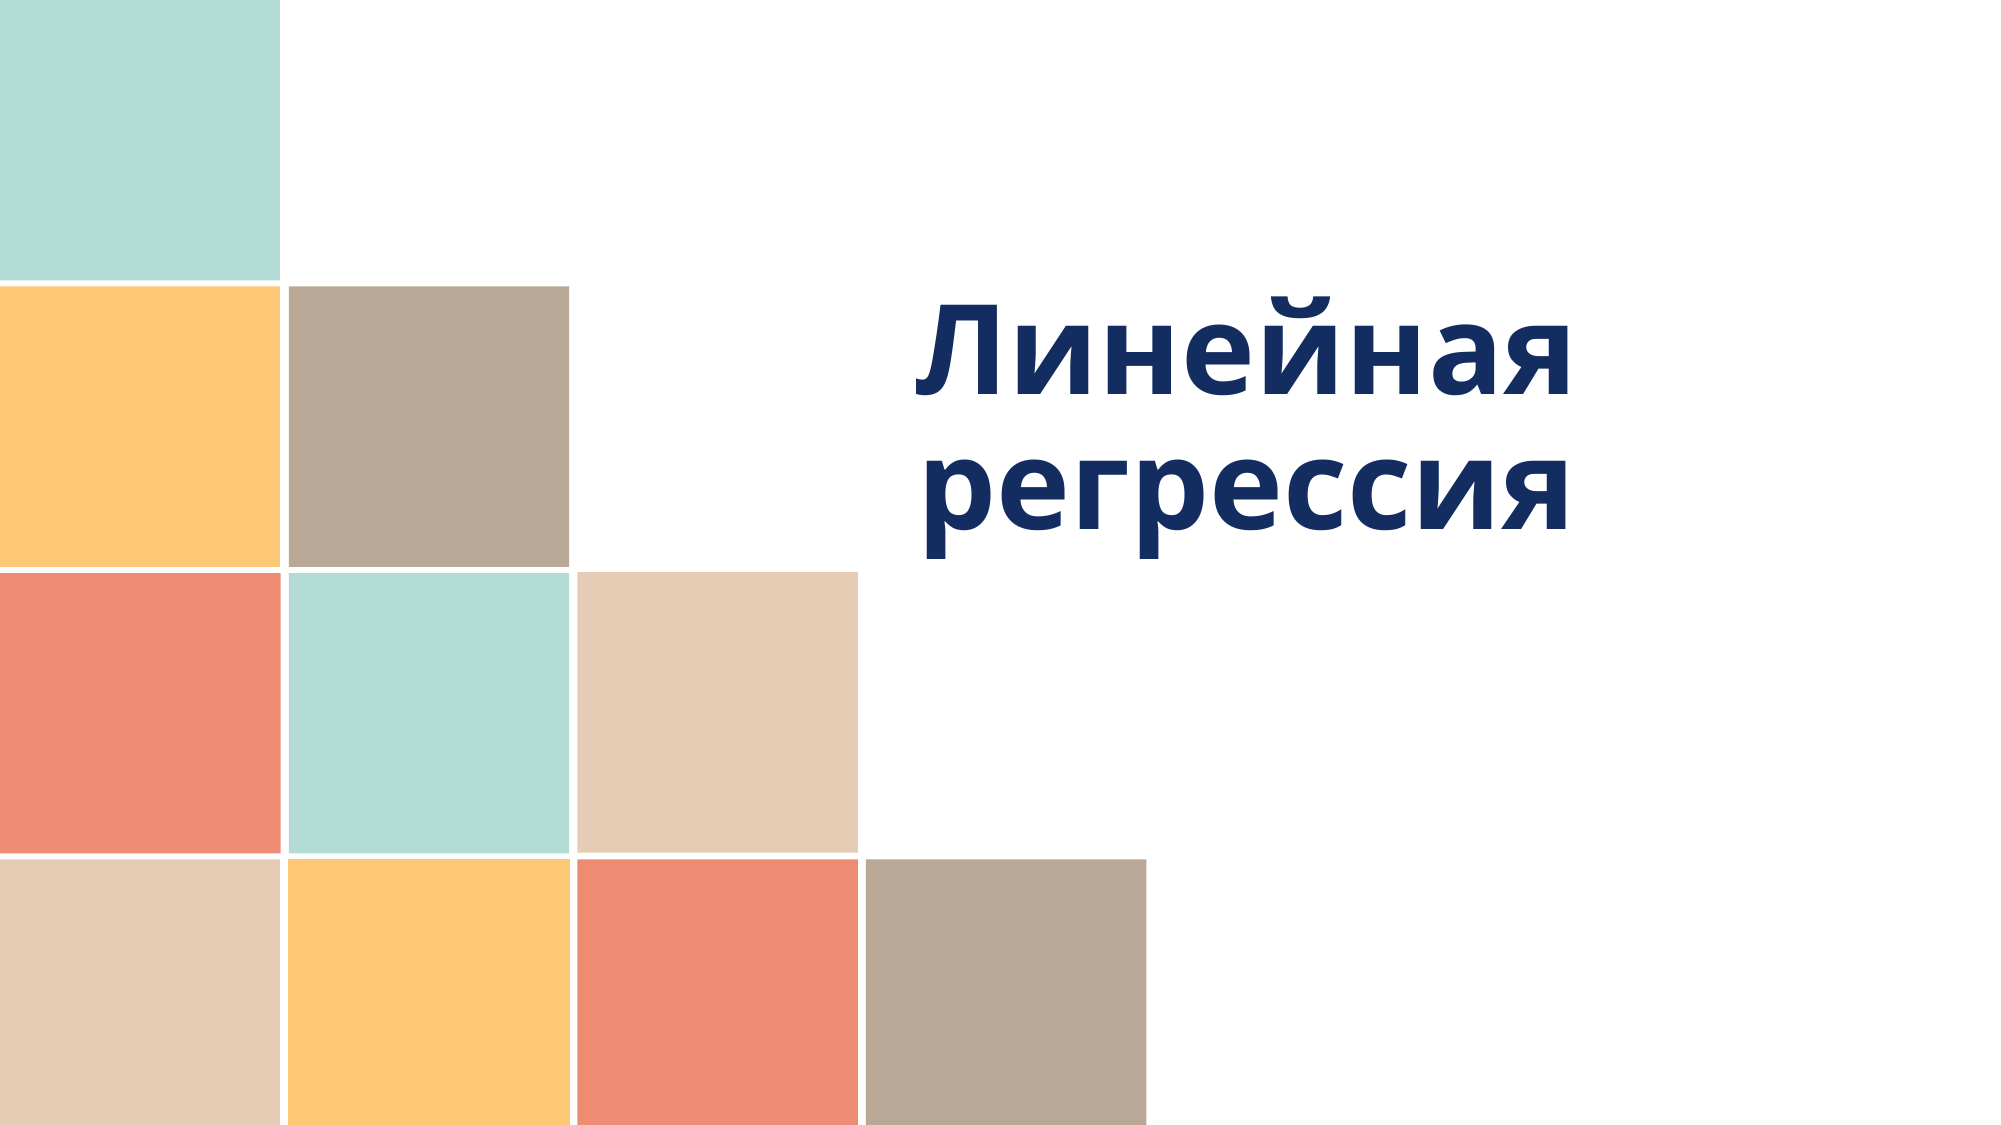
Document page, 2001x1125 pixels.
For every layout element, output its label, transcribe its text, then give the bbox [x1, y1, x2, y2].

title Линейная регрессия [587, 289, 1907, 555]
